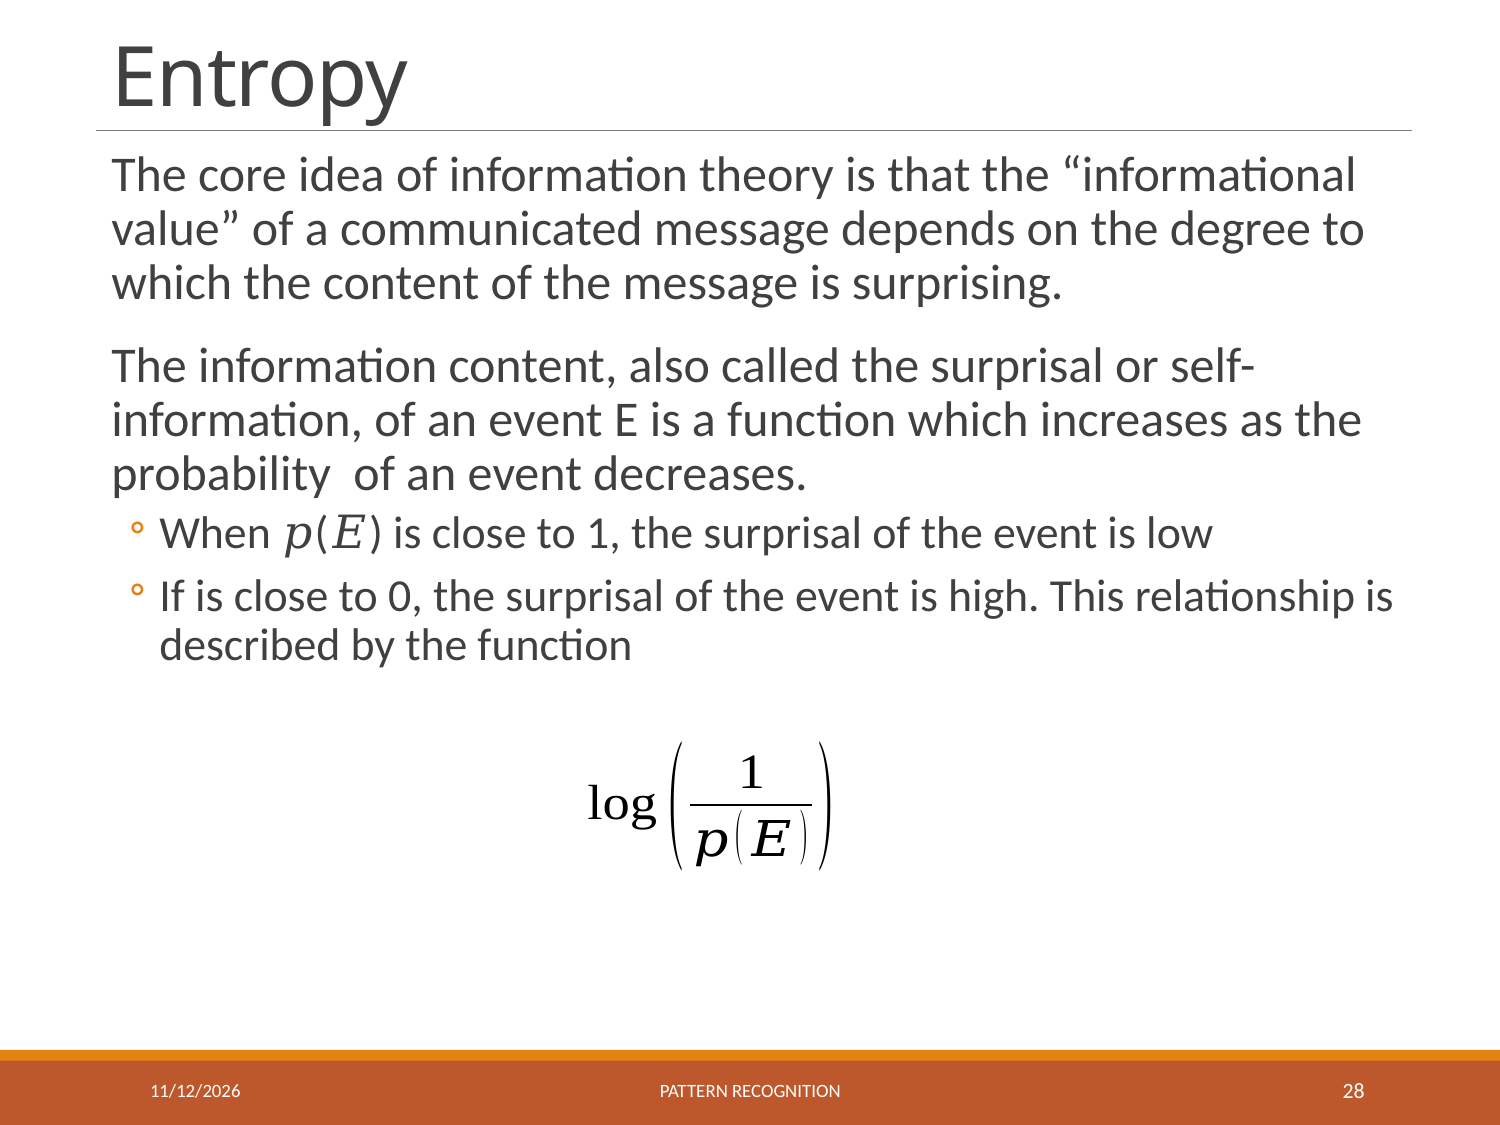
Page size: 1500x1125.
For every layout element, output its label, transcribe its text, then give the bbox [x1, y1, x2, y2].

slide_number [135, 1059, 440, 1120]
footer Pattern recognition [453, 1059, 1047, 1120]
slide_number 28 [1218, 1059, 1380, 1120]
title Entropy [96, 19, 1413, 131]
